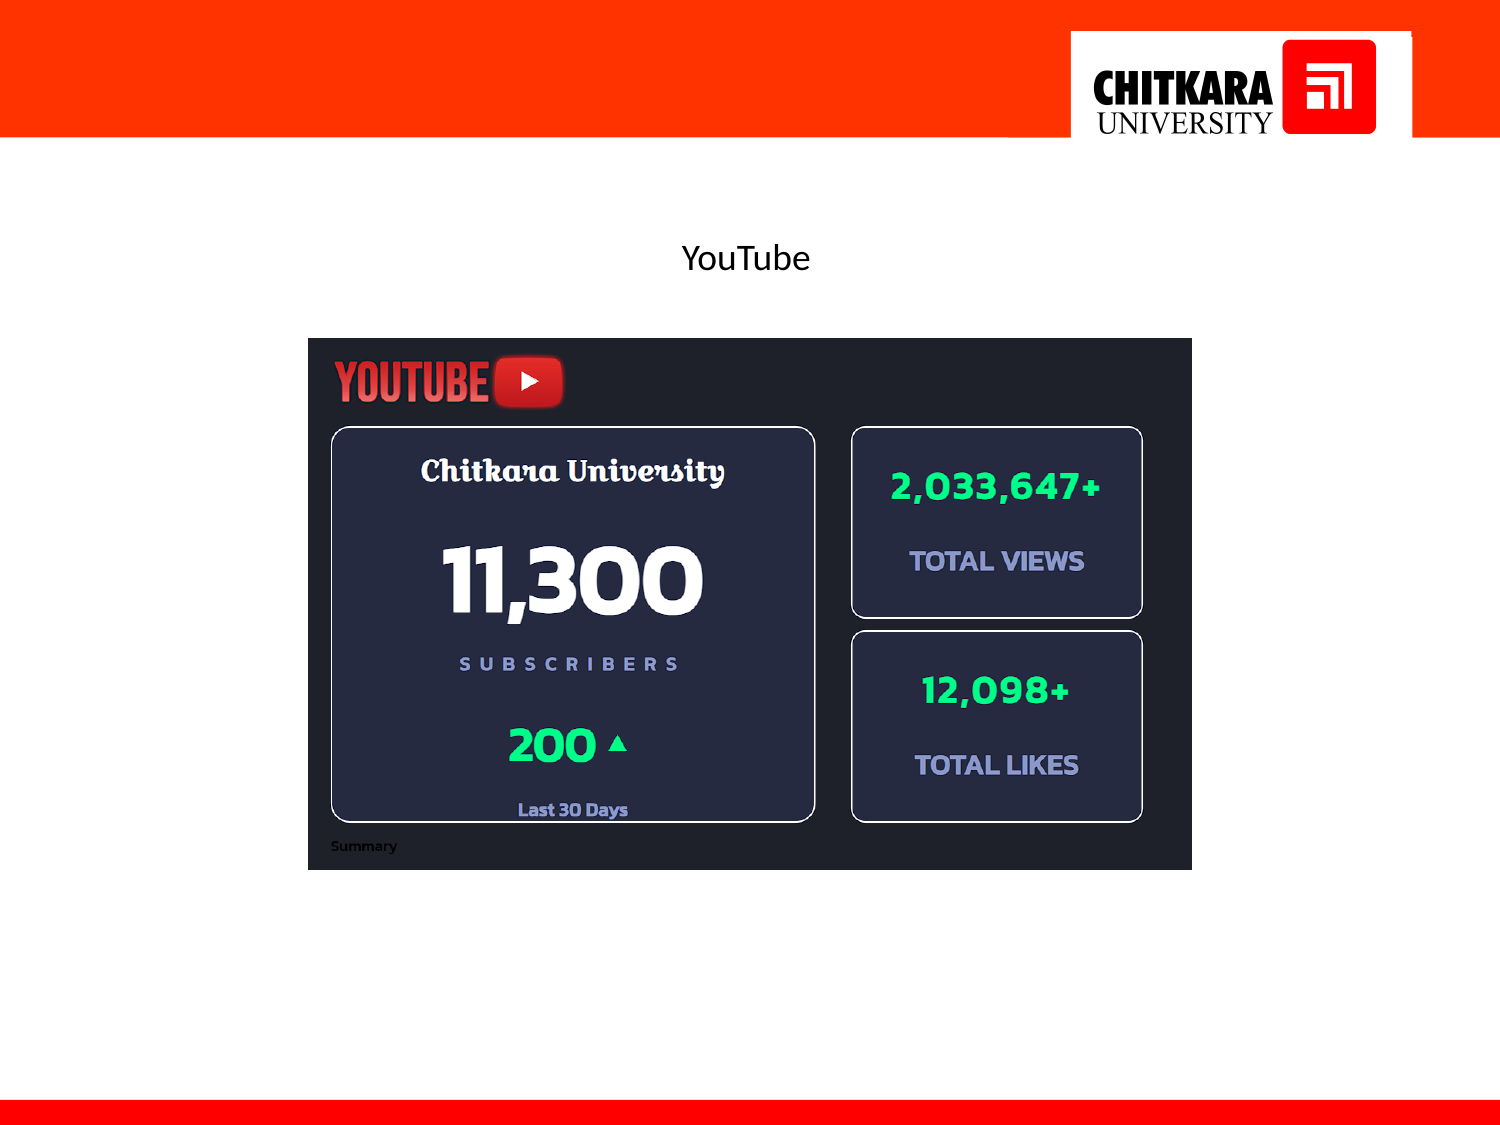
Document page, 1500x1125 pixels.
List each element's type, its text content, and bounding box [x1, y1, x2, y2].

picture [1074, 37, 1391, 138]
picture [308, 337, 1192, 870]
text_box YouTube [667, 225, 833, 285]
